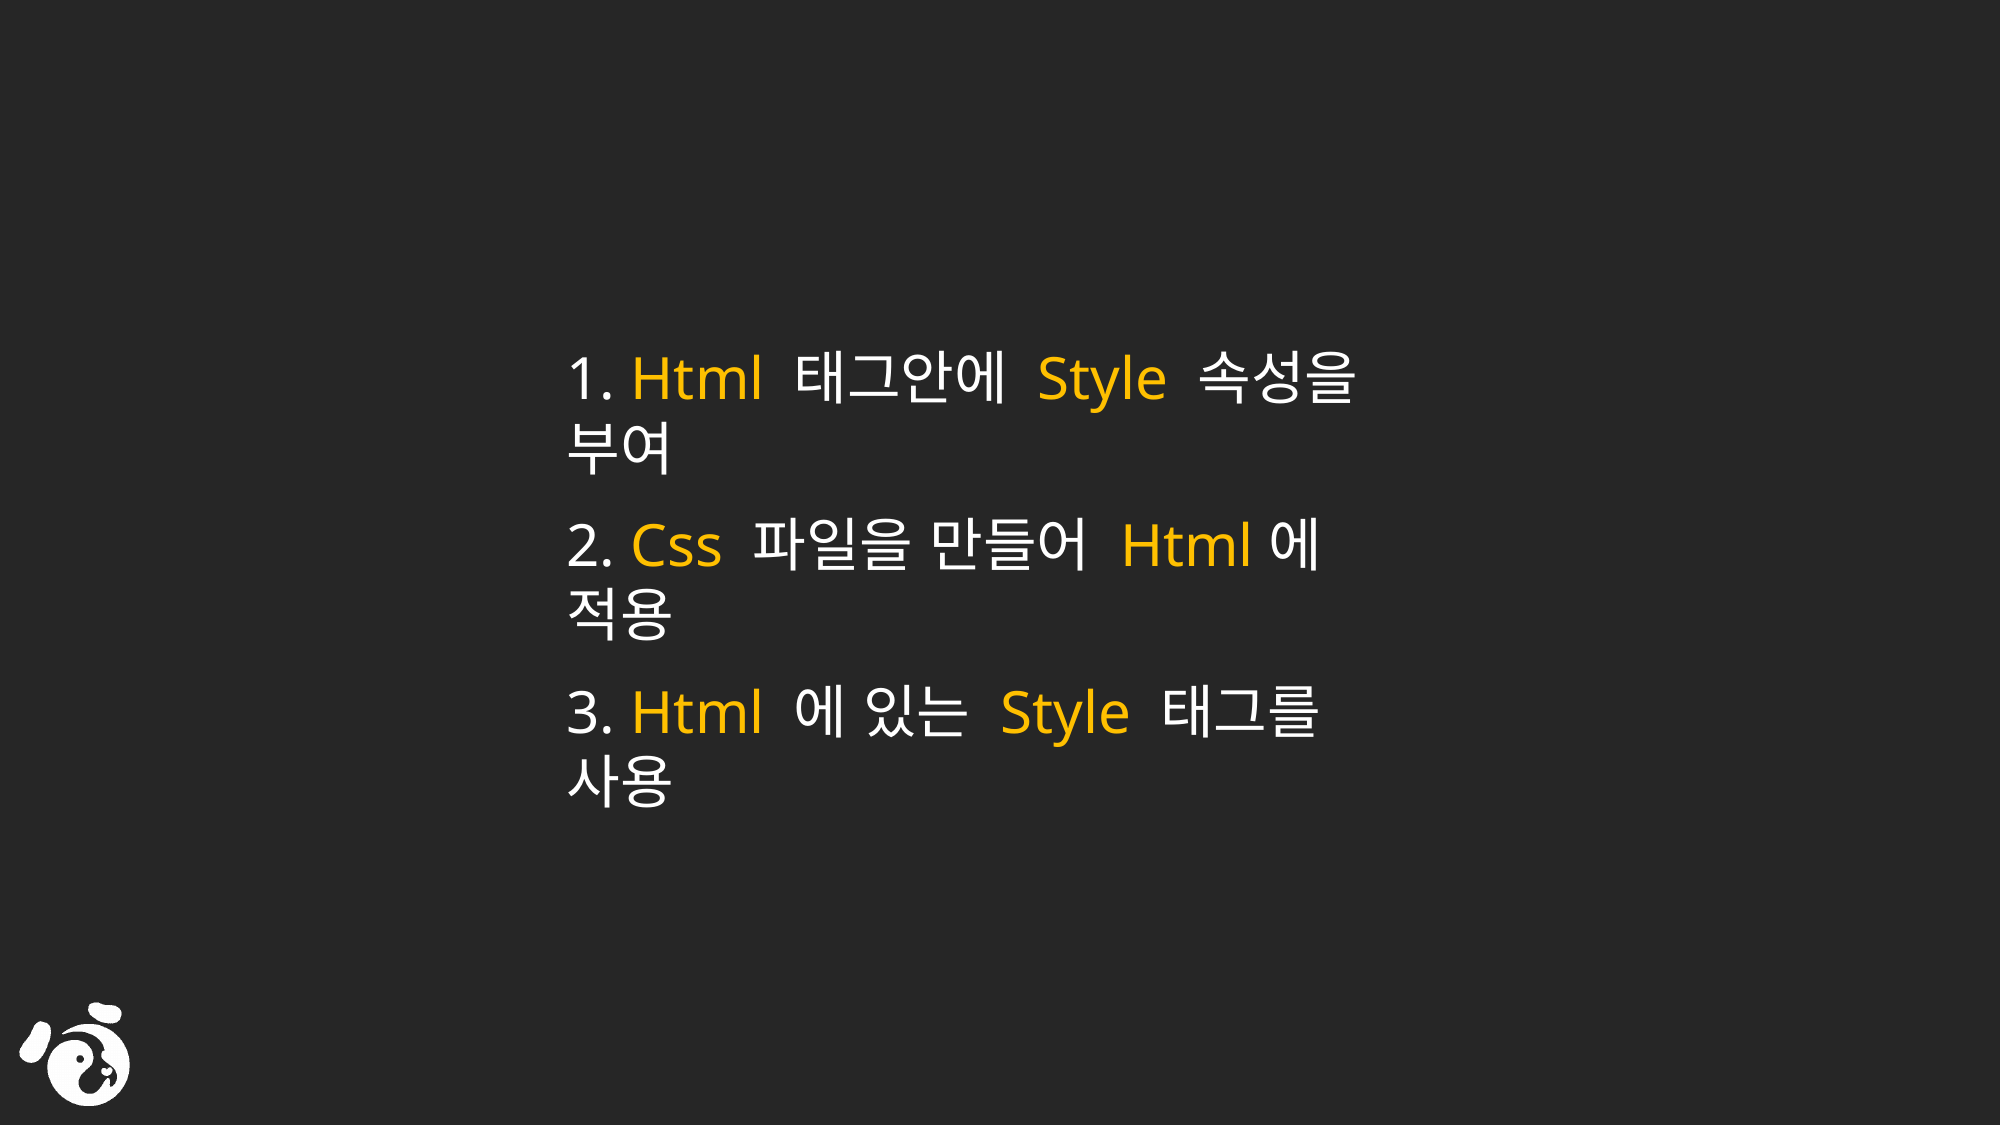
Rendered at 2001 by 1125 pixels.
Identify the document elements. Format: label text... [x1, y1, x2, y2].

text_box 2. Css 파일을 만들어 Html에 적용 [551, 500, 1448, 656]
picture [13, 994, 141, 1115]
text_box 1. Html 태그안에 Style 속성을 부여 [551, 334, 1448, 490]
text_box 3. Html 에 있는 Style 태그를 사용 [551, 667, 1448, 823]
